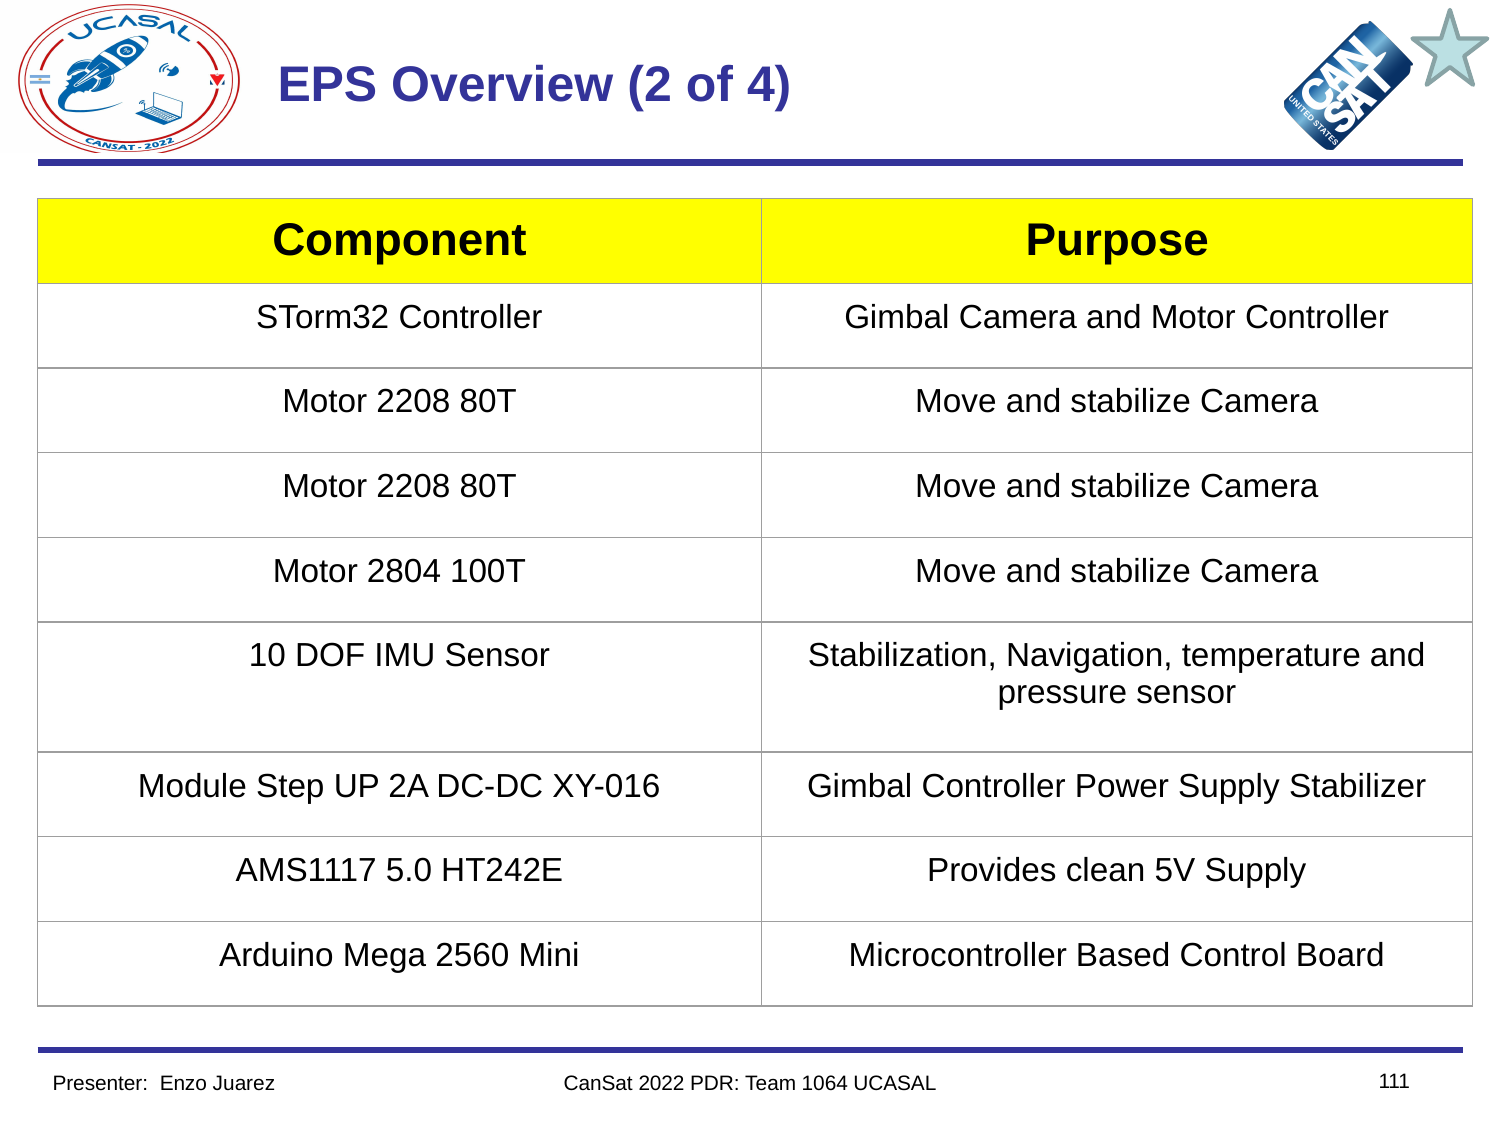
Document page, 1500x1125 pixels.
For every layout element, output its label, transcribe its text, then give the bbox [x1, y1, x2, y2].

table_cell Motor 2208 80T [38, 453, 761, 537]
table_cell Move and stabilize Camera [762, 369, 1472, 452]
slide_number ‹#› [1312, 1059, 1425, 1100]
table_header Purpose [762, 199, 1472, 283]
table_cell Stabilization, Navigation, temperature and pressure sensor [762, 623, 1472, 751]
text_box Presenter: Enzo Juarez [37, 1062, 413, 1103]
table_cell Motor 2208 80T [38, 369, 761, 452]
table_cell STorm32 Controller [38, 284, 761, 367]
table_cell Arduino Mega 2560 Mini [38, 922, 761, 1005]
table_cell Module Step UP 2A DC-DC XY-016 [38, 753, 761, 836]
table_cell Move and stabilize Camera [762, 538, 1472, 621]
picture [0, 0, 260, 153]
text_box [1412, 9, 1488, 85]
table_cell Gimbal Controller Power Supply Stabilizer [762, 753, 1472, 836]
footer CanSat 2022 PDR: Team 1064 UCASAL [450, 1062, 1050, 1103]
table_cell Motor 2804 100T [38, 538, 761, 621]
title EPS Overview (2 of 4) [263, 12, 1238, 150]
table_cell Microcontroller Based Control Board [762, 922, 1472, 1005]
table_header Component [38, 199, 761, 283]
table_cell Gimbal Camera and Motor Controller [762, 284, 1472, 367]
table_cell Move and stabilize Camera [762, 453, 1472, 537]
picture [1284, 21, 1413, 150]
table_cell 10 DOF IMU Sensor [38, 623, 761, 751]
table_cell Provides clean 5V Supply [762, 837, 1472, 921]
table_cell AMS1117 5.0 HT242E [38, 837, 761, 921]
